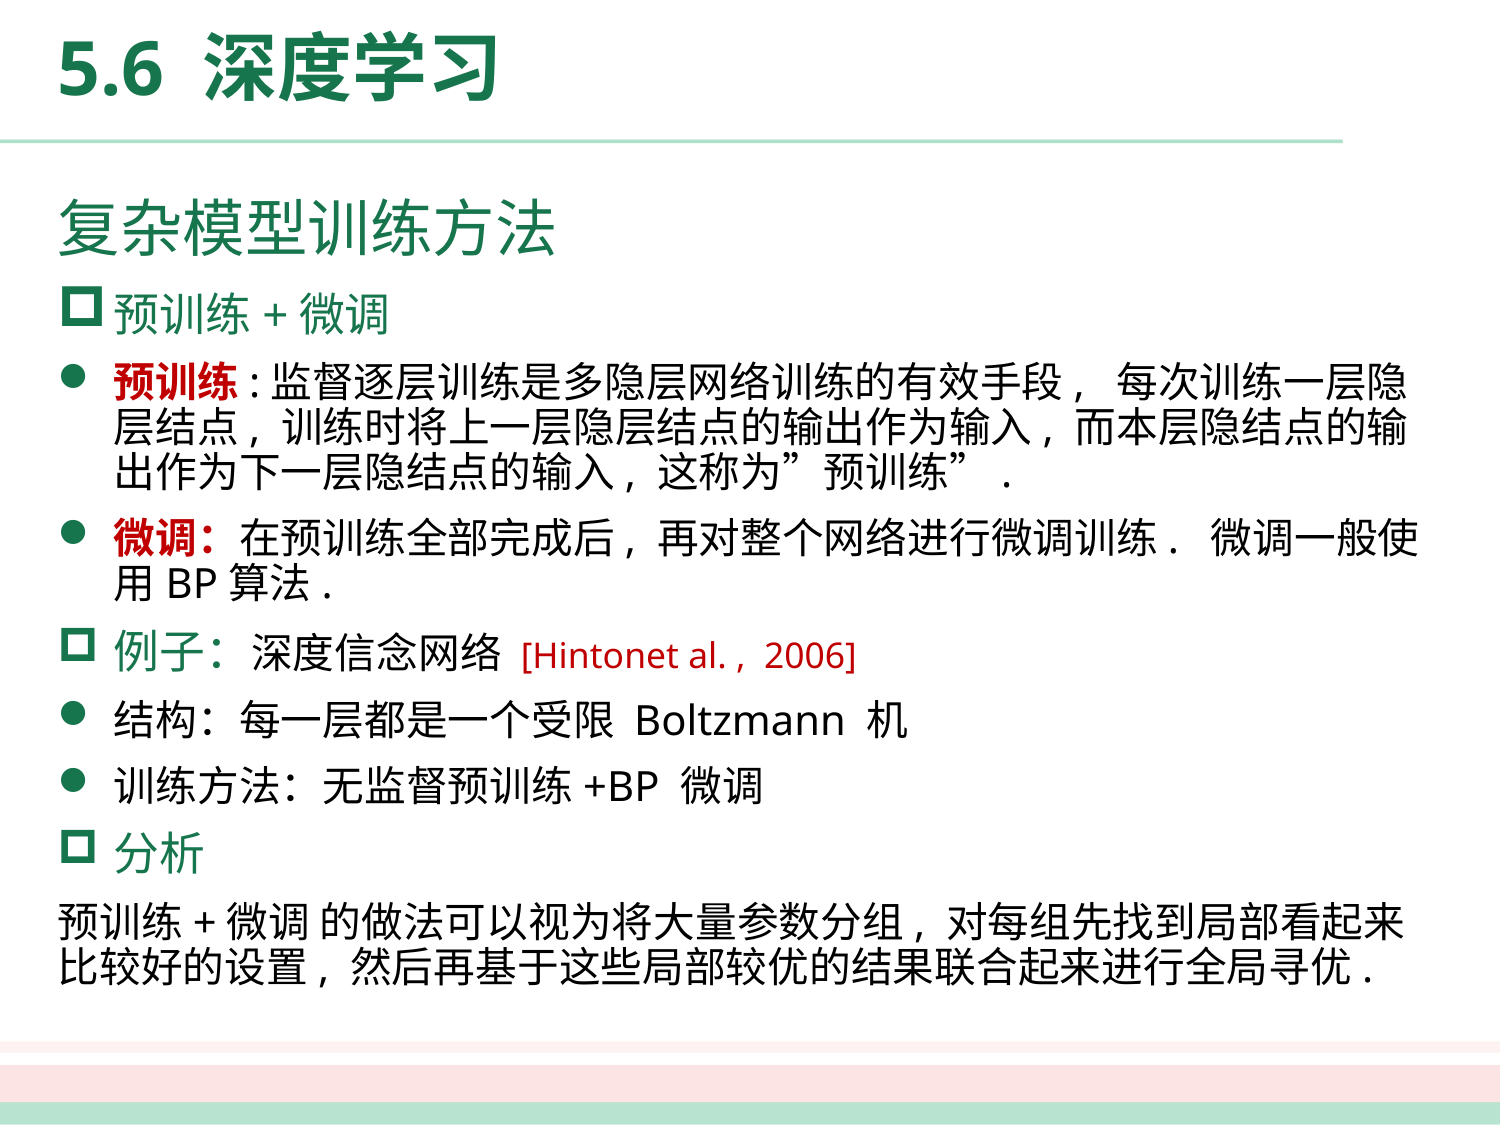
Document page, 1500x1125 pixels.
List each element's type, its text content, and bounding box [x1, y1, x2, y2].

picture [0, 0, 1500, 1125]
title 5.6 深度学习 [42, 7, 1337, 135]
list 复杂模型训练方法 预训练+微调 预训练:监督逐层训练是多隐层网络训练的有效手段, 每次训练一层隐层结点, 训练时将上一层隐层结点的输出作为输入, 而本层隐结点的输出作为下一层隐结点的输入, 这称为”预训练”. 微调：在预训练全部完成后, 再对整个网络进行微调训练. 微调一般使用BP算法. 例子：深度信念网络 [Hintonet al. , 2006] 结构：每一层都是一个受限 Boltzmann 机 训练方法：无监督预训练+BP 微调 分析 预训练+微调 的做法可以视为将大量参数分组, 对每组先找到局部看起来比较好的设置, 然后再基于这些局部较优的结果联合起来进行全局寻优. [42, 190, 1457, 999]
